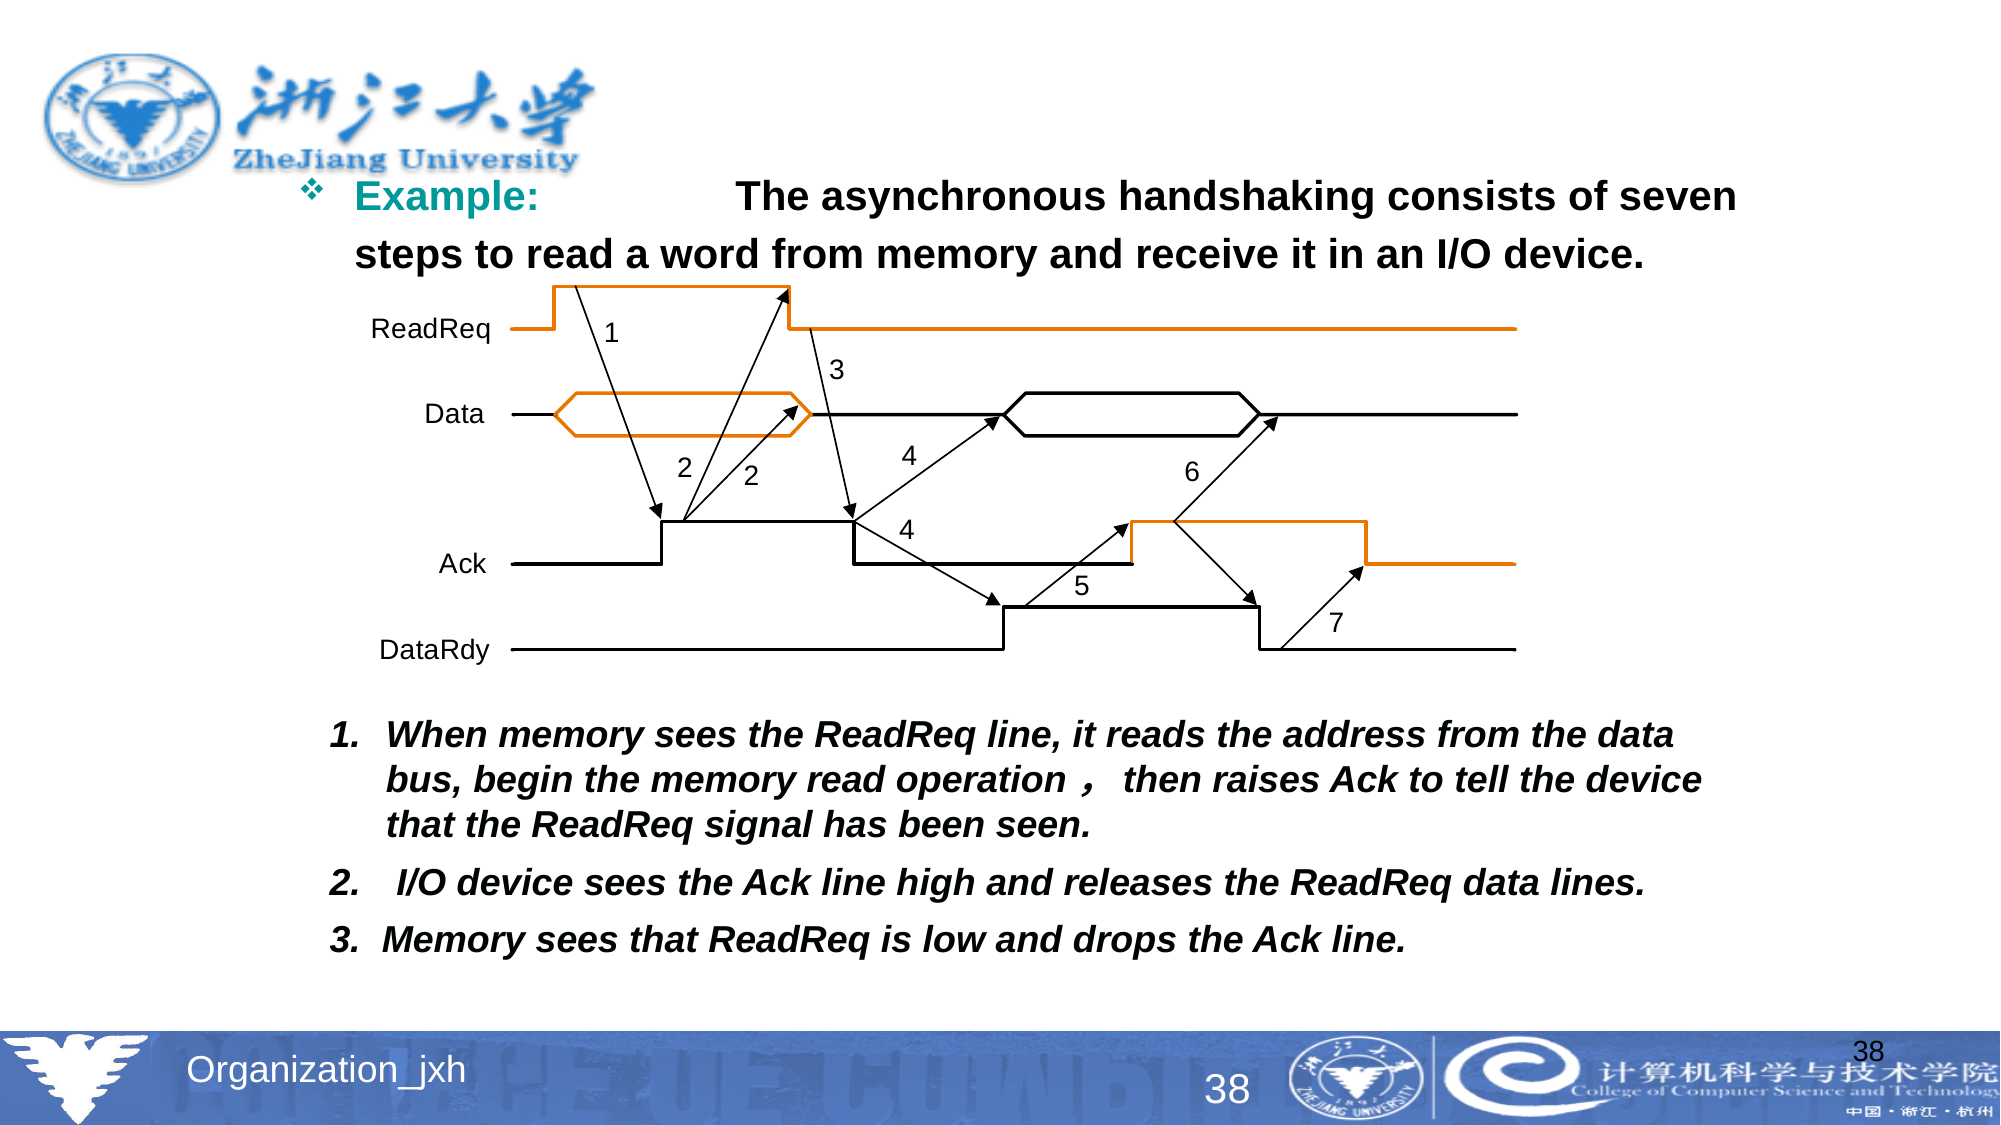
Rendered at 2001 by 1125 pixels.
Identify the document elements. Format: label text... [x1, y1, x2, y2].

picture [0, 1031, 2000, 1125]
slide_number 38 [1433, 1024, 1901, 1103]
text_box When memory sees the ReadReq line, it reads the address from the data bus, begin the memory read operation，then raises Ack to tell the device that the ReadReq signal has been seen. I/O device sees the Ack line high and releases the ReadReq data lines. 3. Memory sees that ReadReq is low and drops the Ack line. [314, 703, 1750, 968]
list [366, 280, 1522, 672]
picture [31, 46, 604, 188]
text_box Example: The asynchronous handshaking consists of seven steps to read a word from memory and receive it in an I/O device. [283, 160, 1754, 634]
